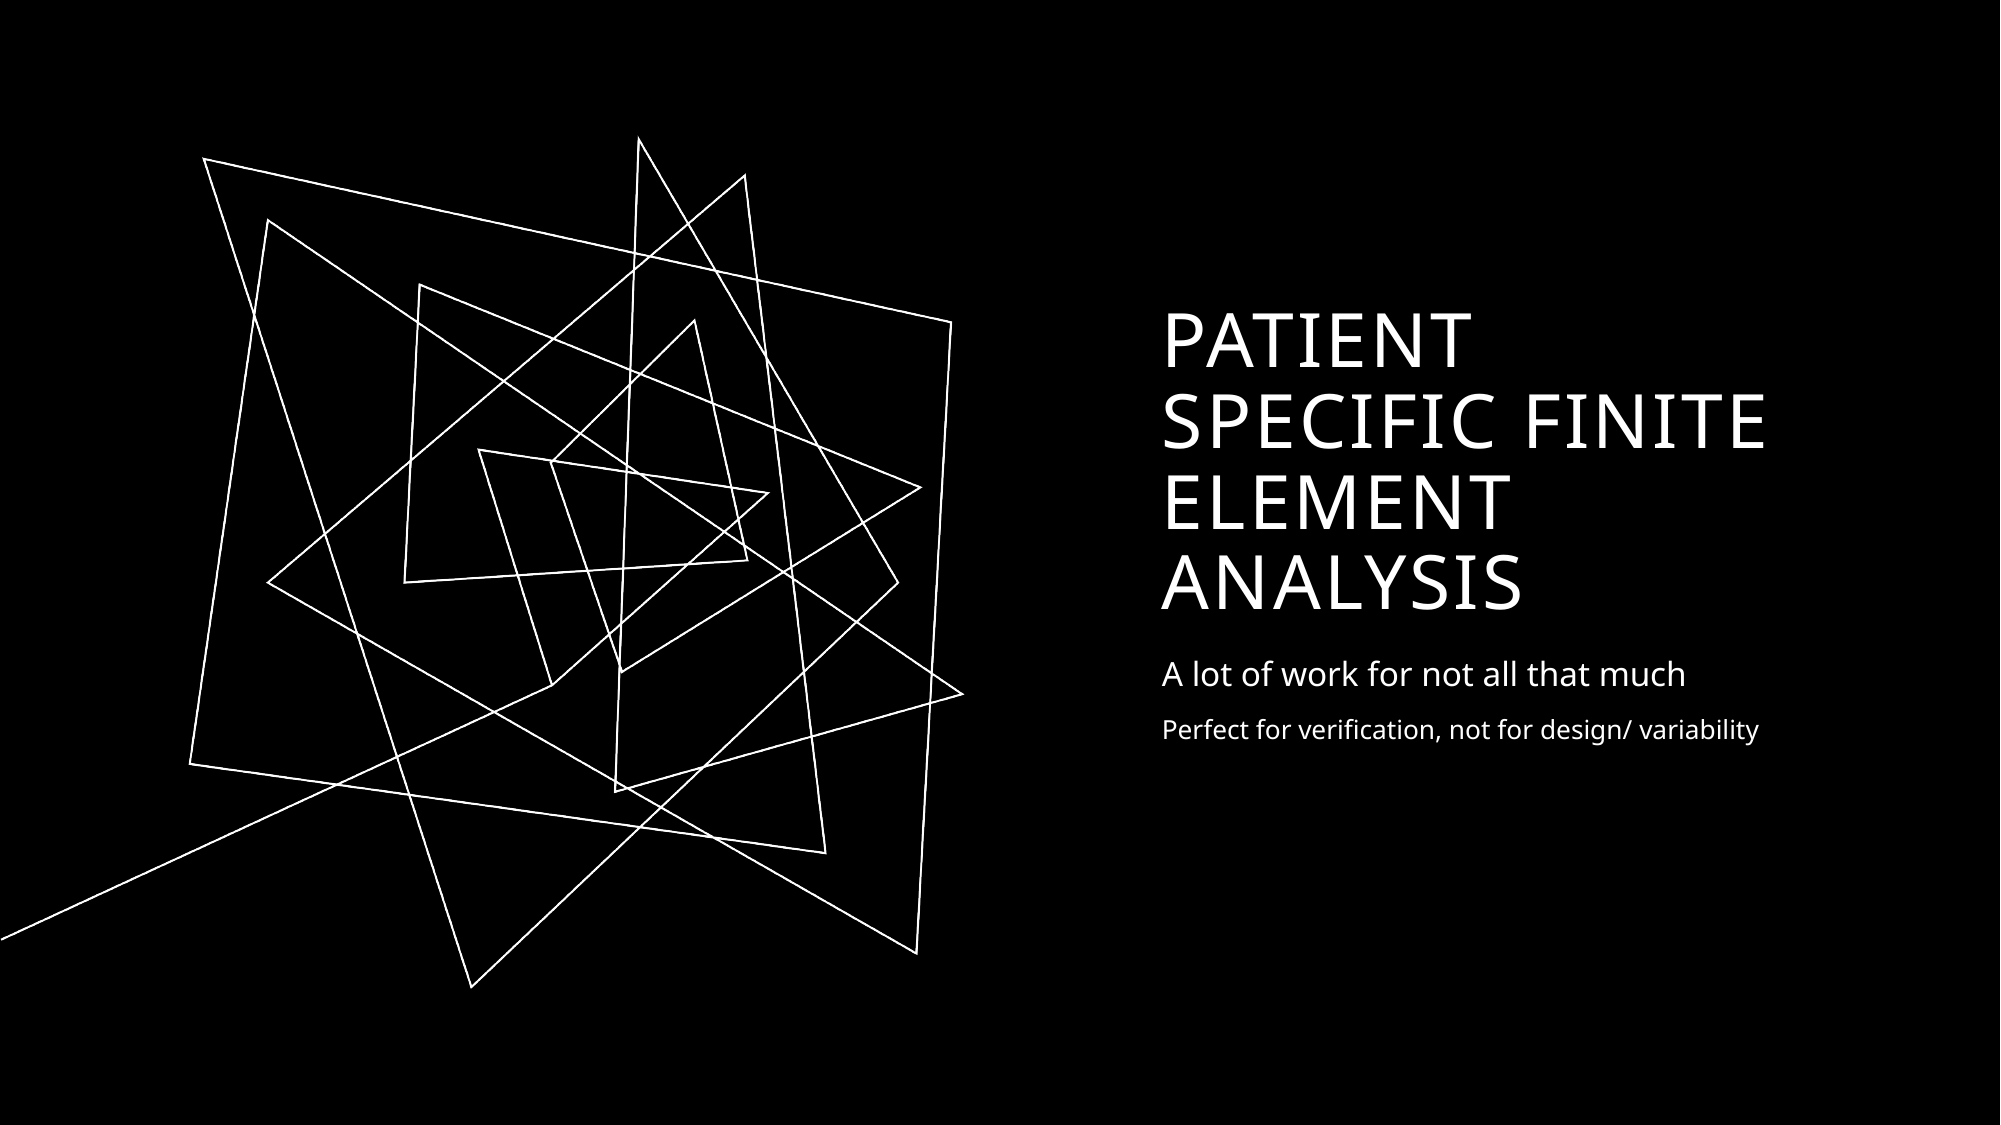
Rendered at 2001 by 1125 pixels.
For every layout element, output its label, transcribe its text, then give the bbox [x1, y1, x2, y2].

subtitle A lot of work for not all that much [1146, 649, 1833, 709]
text_box Perfect for verification, not for design/ variability [1146, 709, 1888, 770]
picture [0, 135, 965, 989]
title Patient Specific Finite Element Analysis [1146, 352, 1833, 634]
